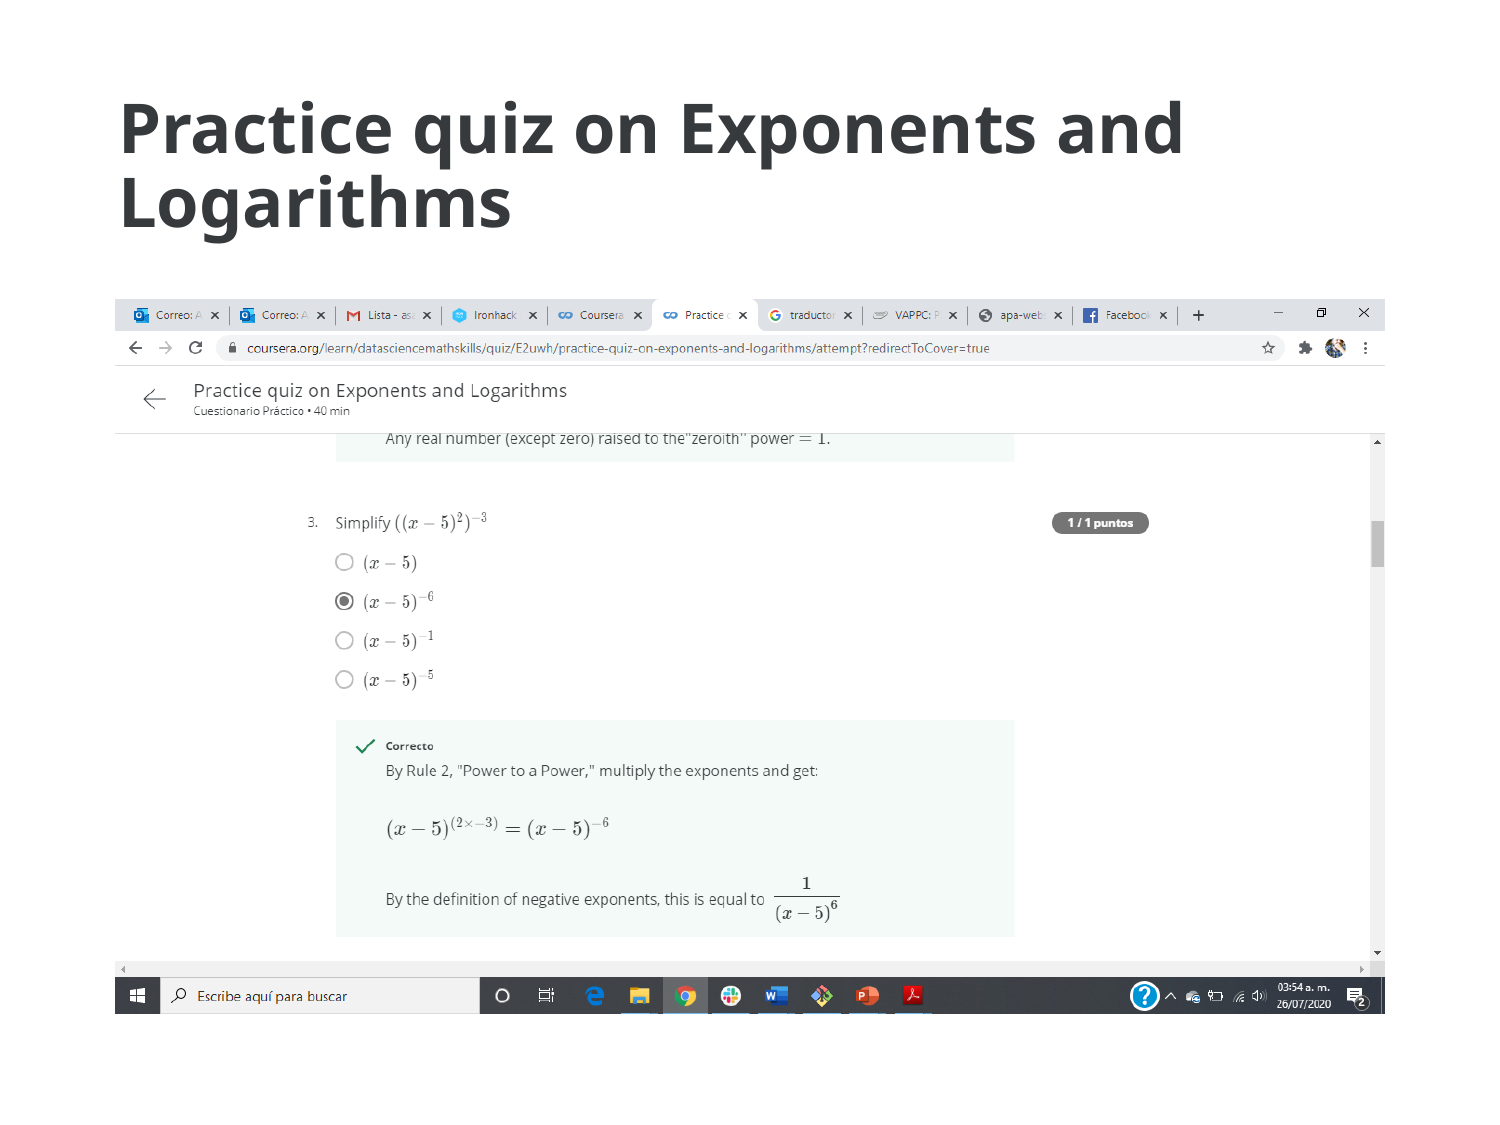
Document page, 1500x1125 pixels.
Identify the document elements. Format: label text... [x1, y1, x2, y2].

title Practice quiz on Exponents and Logarithms [103, 59, 1397, 278]
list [115, 299, 1385, 1014]
